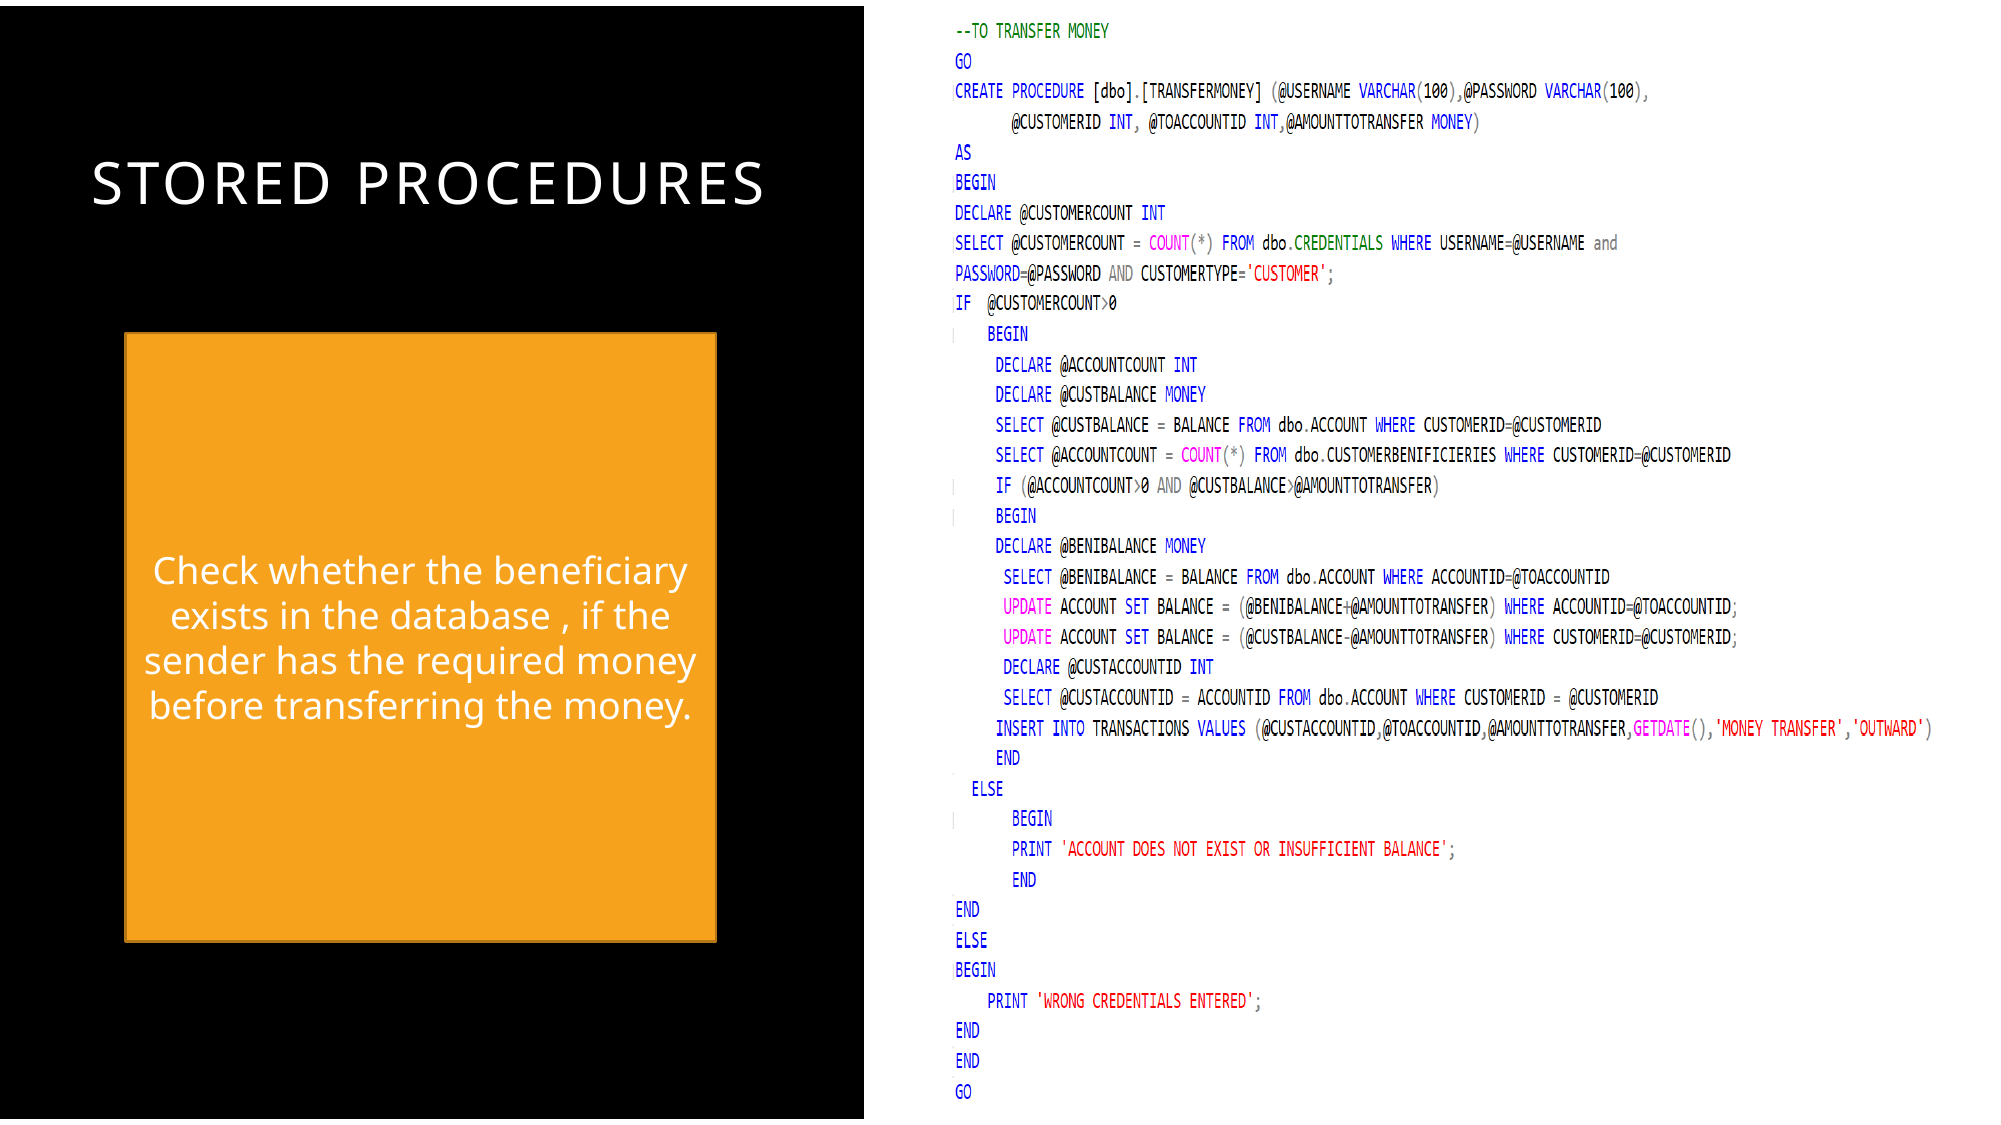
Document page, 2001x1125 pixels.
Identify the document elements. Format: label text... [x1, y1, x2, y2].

title Stored Procedures [8, 18, 852, 1107]
picture [952, 20, 1938, 1115]
text_box Check whether the beneficiary exists in the database , if the sender has the required money before transferring the money. [124, 332, 717, 943]
text_box [0, 0, 2000, 1125]
